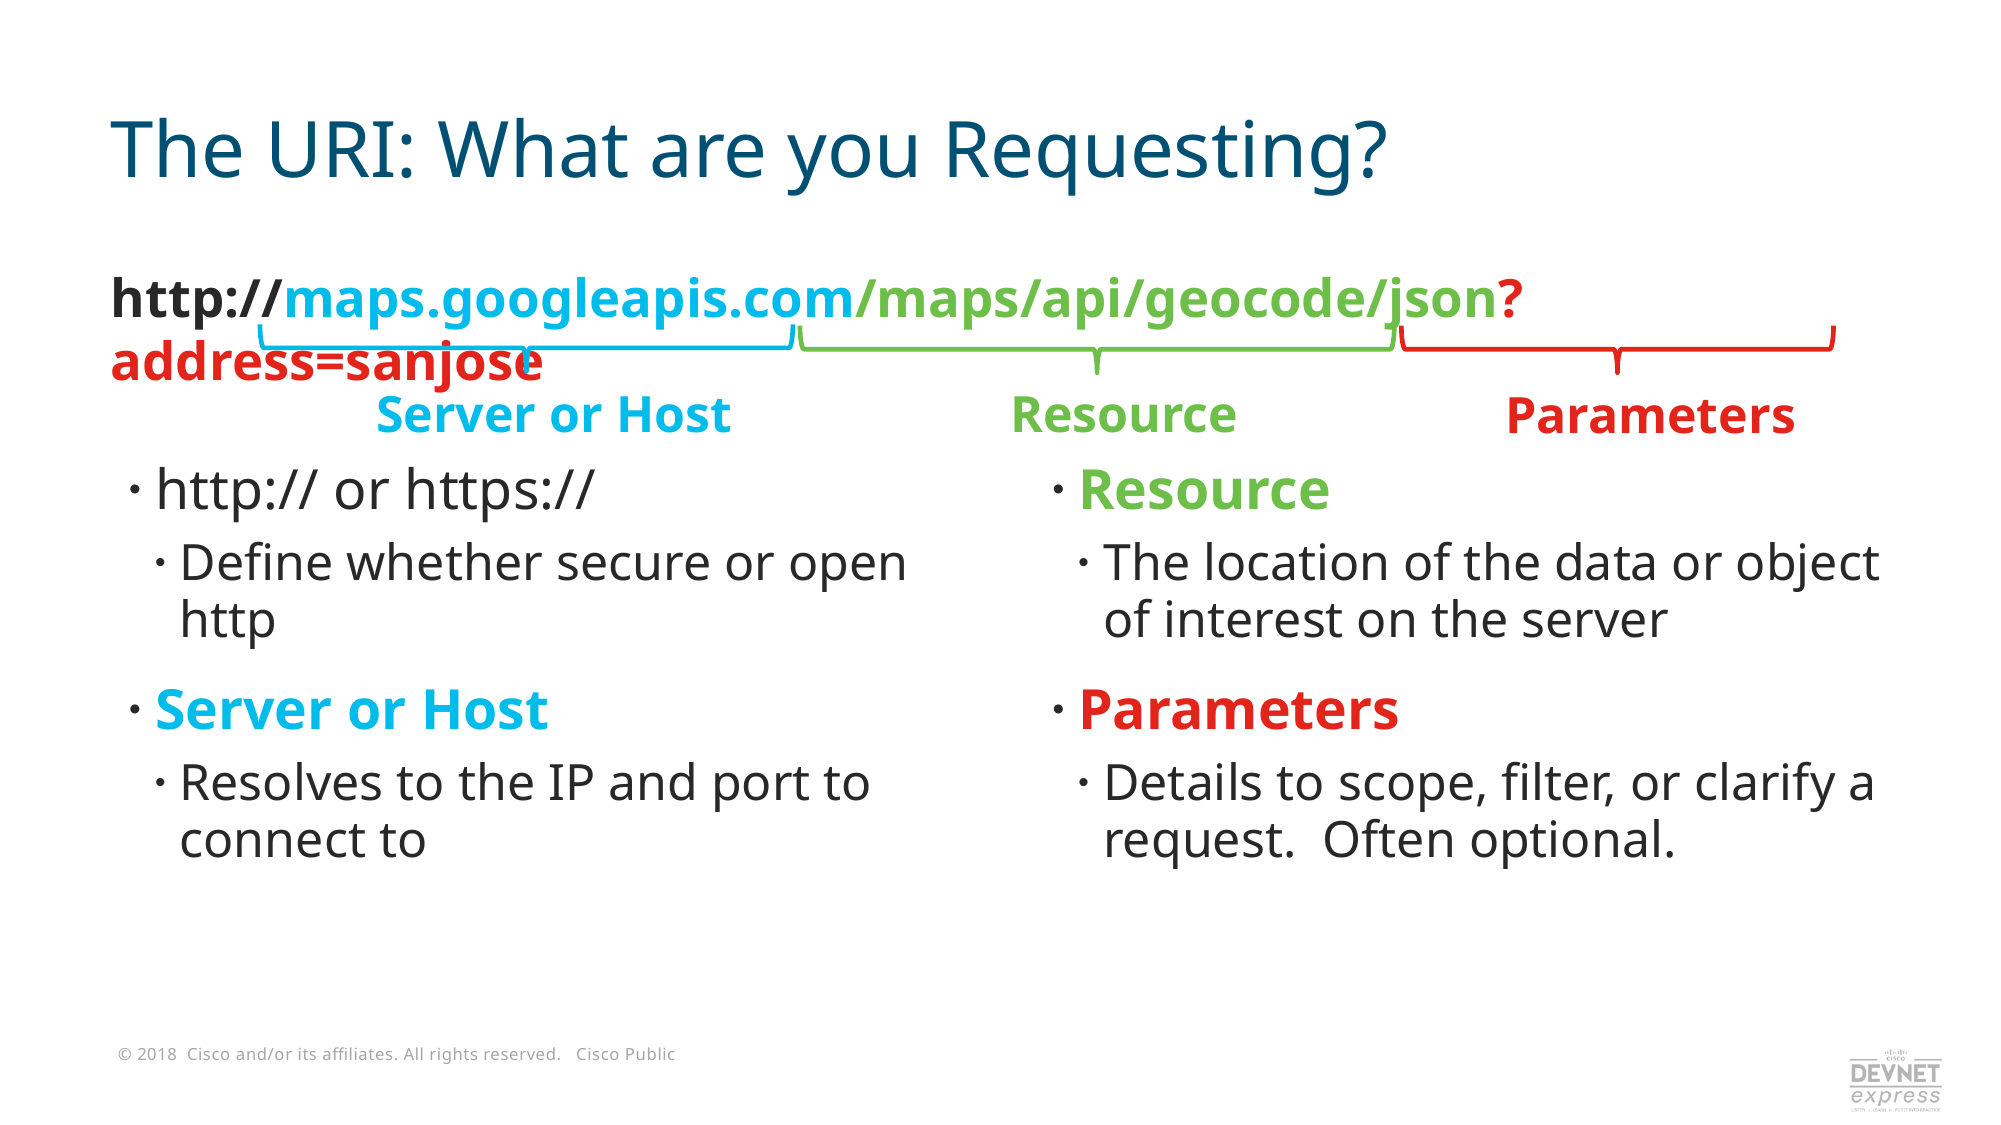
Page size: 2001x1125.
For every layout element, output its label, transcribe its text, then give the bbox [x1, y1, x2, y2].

list Resource The location of the data or object of interest on the server Parameters Details to scope, filter, or clarify a request. Often optional. [1040, 451, 1891, 939]
list http:// or https:// Define whether secure or open http Server or Host Resolves to the IP and port to connect to [116, 451, 967, 939]
text_box http://maps.googleapis.com/maps/api/geocode/json?address=sanjose [95, 257, 1922, 399]
title The URI: What are you Requesting? [95, 74, 1922, 235]
text_box Resource [995, 375, 1253, 451]
text_box [1400, 325, 1835, 374]
text_box Server or Host [361, 374, 747, 450]
text_box Parameters [1490, 376, 1811, 451]
text_box [799, 325, 1396, 374]
text_box [259, 324, 794, 373]
